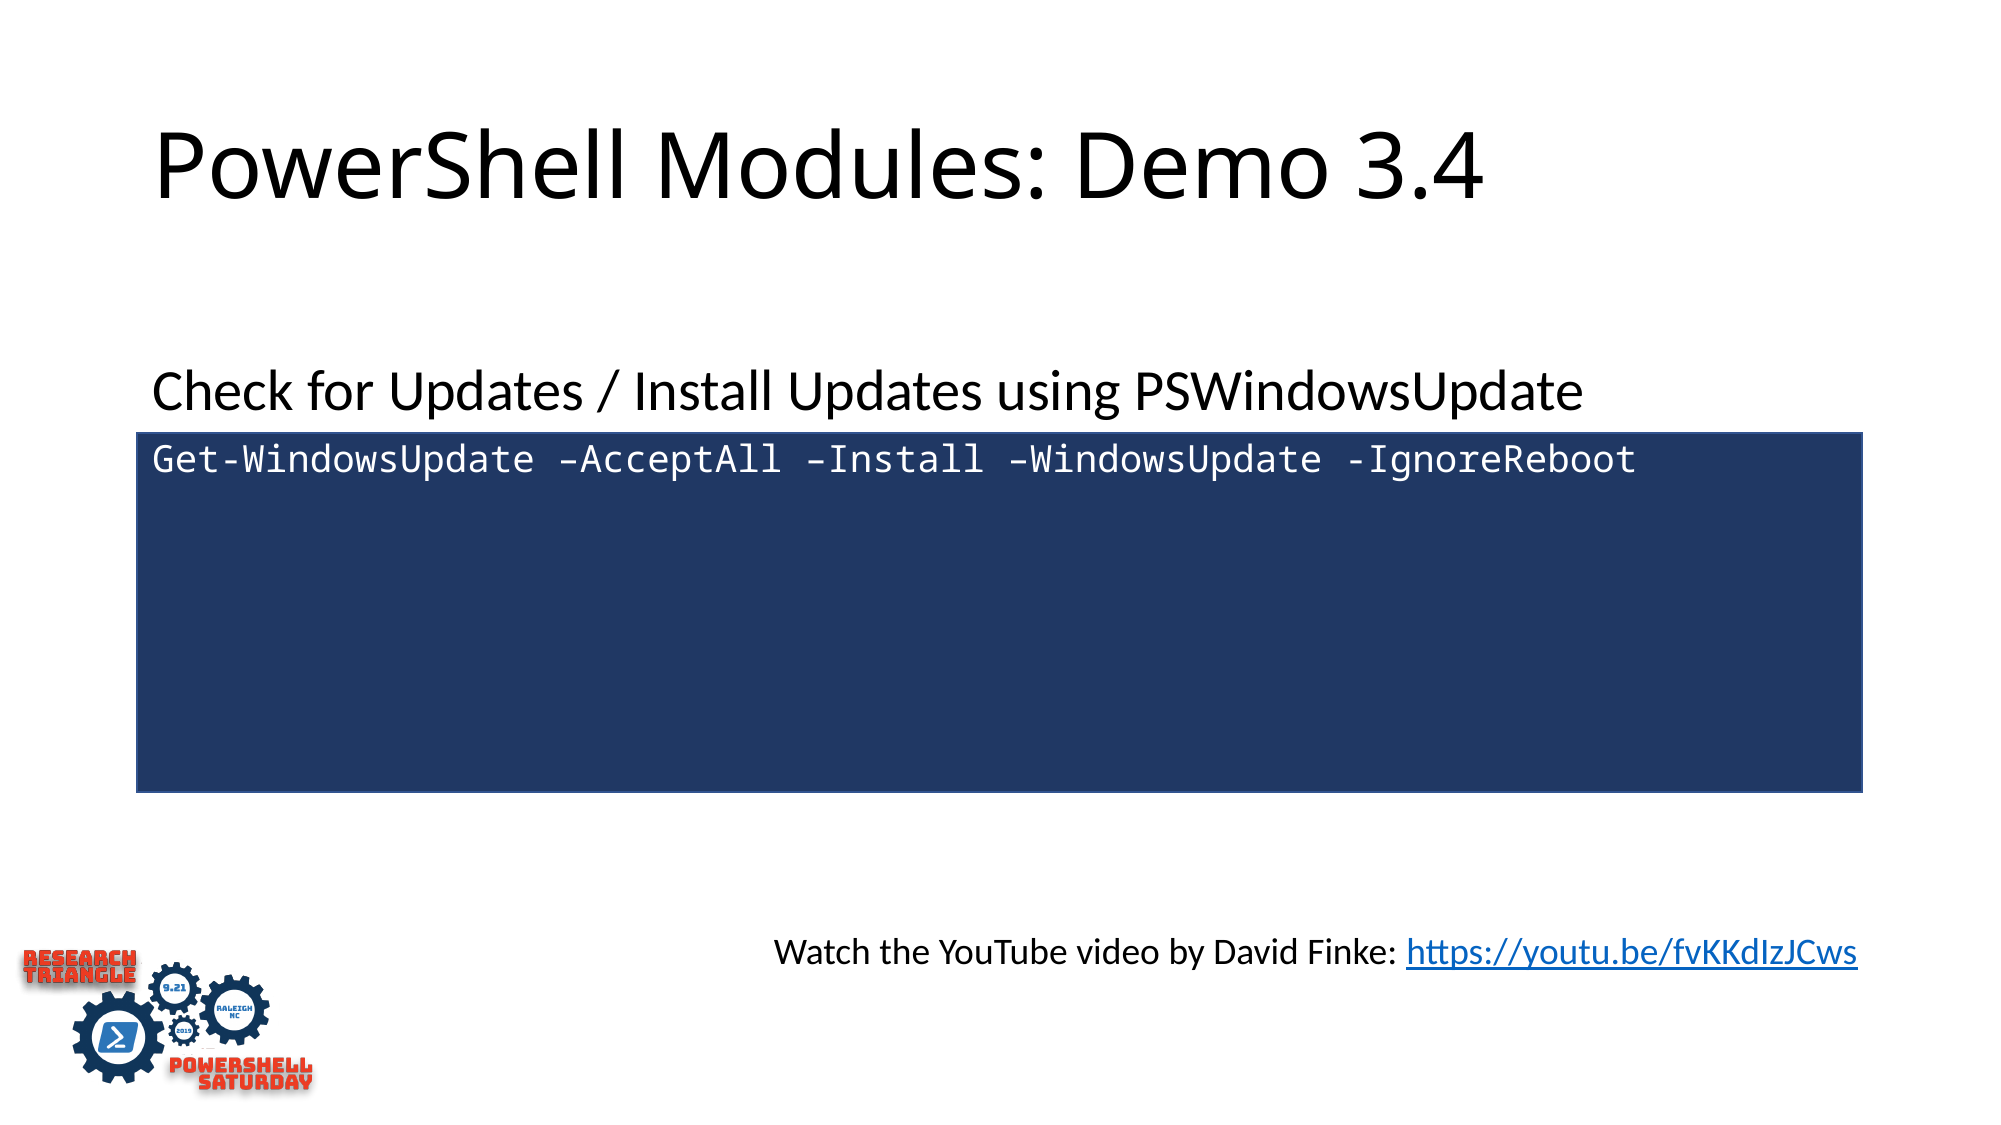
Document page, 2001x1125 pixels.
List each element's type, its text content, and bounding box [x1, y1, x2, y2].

list Check for Updates / Install Updates using PSWindowsUpdate [137, 352, 1863, 432]
text_box Watch the YouTube video by David Finke: https://youtu.be/fvKKdIzJCws [758, 919, 1882, 947]
text_box Get-WindowsUpdate –AcceptAll –Install –WindowsUpdate -IgnoreReboot [136, 432, 1863, 793]
title PowerShell Modules: Demo 3.4 [137, 59, 1863, 278]
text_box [0, 947, 2000, 1125]
